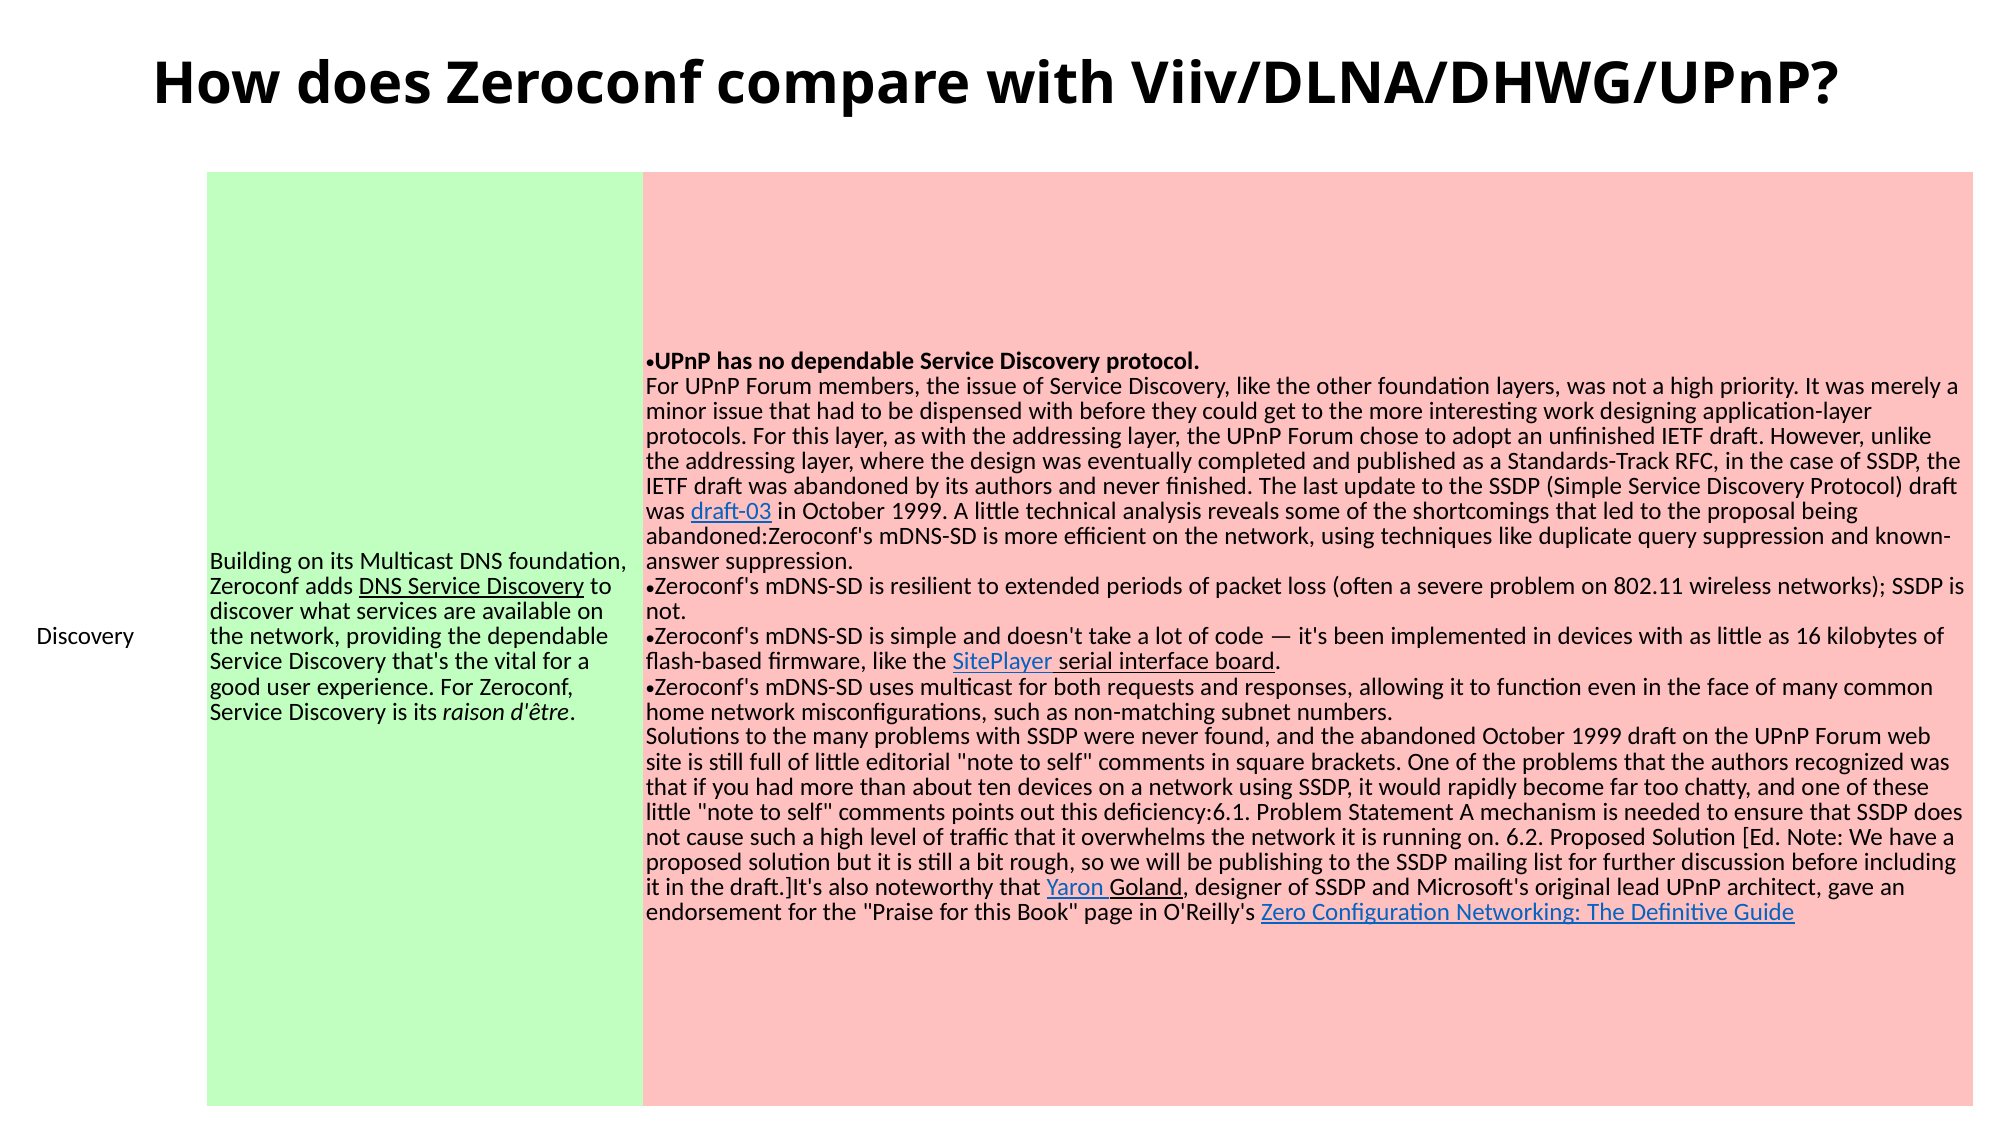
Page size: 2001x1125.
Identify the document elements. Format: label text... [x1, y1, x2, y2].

title How does Zeroconf compare with Viiv/DLNA/DHWG/UPnP? [137, 36, 1863, 132]
table_header Discovery [34, 172, 207, 1106]
table_header UPnP has no dependable Service Discovery protocol. For UPnP Forum members, the issue of Service Discovery, like the other foundation layers, was not a high priority. It was merely a minor issue that had to be dispensed with before they could get to the more interesting work designing application-layer protocols. For this layer, as with the addressing layer, the UPnP Forum chose to adopt an unfinished IETF draft. However, unlike the addressing layer, where the design was eventually completed and published as a Standards-Track RFC, in the case of SSDP, the IETF draft was abandoned by its authors and never finished. The last update to the SSDP (Simple Service Discovery Protocol) draft was draft-03 in October 1999. A little technical analysis reveals some of the shortcomings that led to the proposal being abandoned:Zeroconf's mDNS-SD is more efficient on the network, using techniques like duplicate query suppression and known-answer suppression. Zeroconf's mDNS-SD is resilient to extended periods of packet loss (often a severe problem on 802.11 wireless networks); SSDP is not. Zeroconf's mDNS-SD is simple and doesn't take a lot of code — it's been implemented in devices with as little as 16 kilobytes of flash-based firmware, like the SitePlayer serial interface board. Zeroconf's mDNS-SD uses multicast for both requests and responses, allowing it to function even in the face of many common home network misconfigurations, such as non-matching subnet numbers. Solutions to the many problems with SSDP were never found, and the abandoned October 1999 draft on the UPnP Forum web site is still full of little editorial "note to self" comments in square brackets. One of the problems that the authors recognized was that if you had more than about ten devices on a network using SSDP, it would rapidly become far too chatty, and one of these little "note to self" comments points out this deficiency:6.1. Problem Statement A mechanism is needed to ensure that SSDP does not cause such a high level of traffic that it overwhelms the network it is running on. 6.2. Proposed Solution [Ed. Note: We have a proposed solution but it is still a bit rough, so we will be publishing to the SSDP mailing list for further discussion before including it in the draft.]It's also noteworthy that Yaron Goland, designer of SSDP and Microsoft's original lead UPnP architect, gave an endorsement for the "Praise for this Book" page in O'Reilly's Zero Configuration Networking: The Definitive Guide [643, 172, 1973, 1106]
table_header Building on its Multicast DNS foundation, Zeroconf adds DNS Service Discovery to discover what services are available on the network, providing the dependable Service Discovery that's the vital for a good user experience. For Zeroconf, Service Discovery is its raison d'être. [207, 172, 643, 1106]
